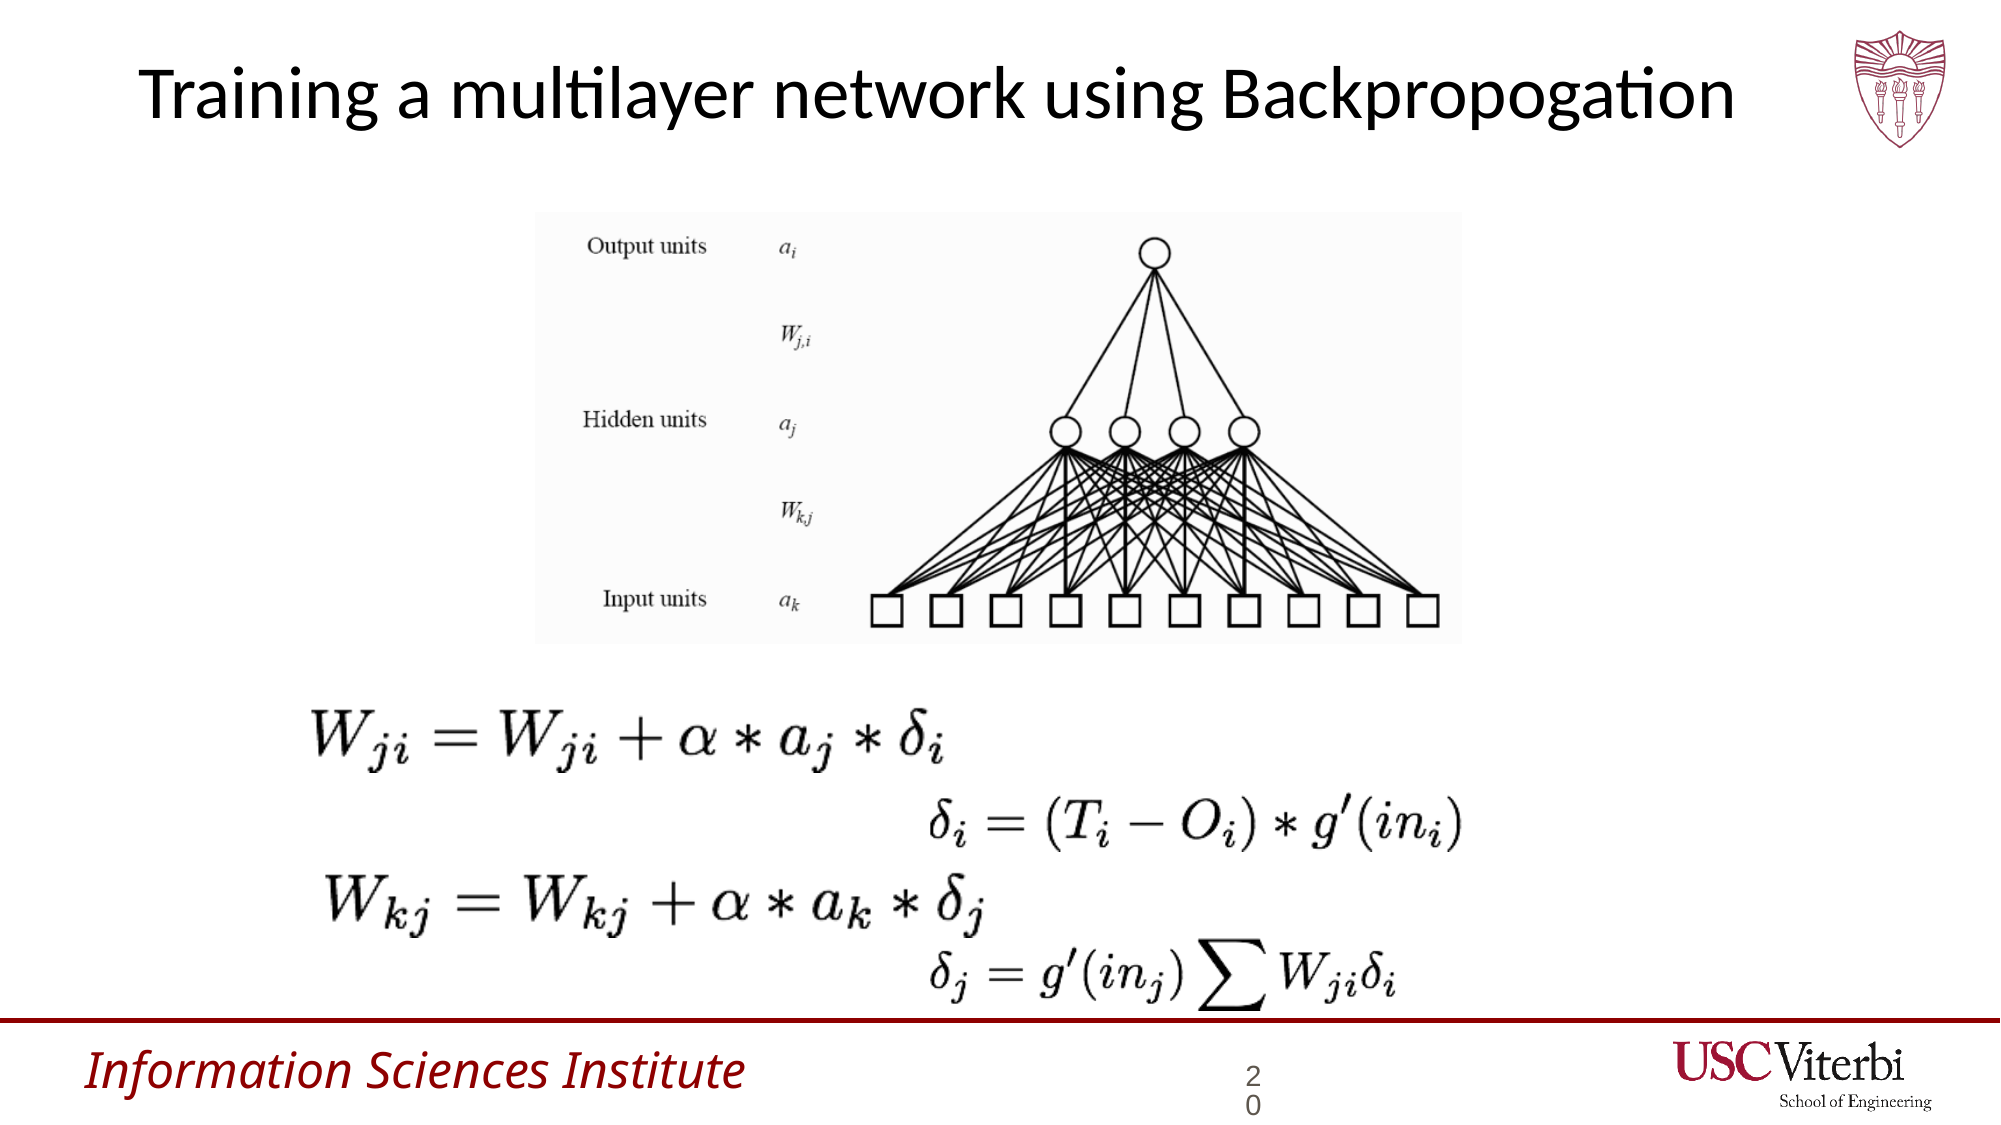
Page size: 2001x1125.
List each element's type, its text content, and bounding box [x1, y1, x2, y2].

slide_number 20 [1230, 1050, 1282, 1100]
picture [535, 211, 1462, 644]
picture [310, 705, 946, 774]
title Training a multilayer network using Backpropogation [99, 35, 1783, 141]
picture [928, 791, 1463, 853]
picture [1641, 1027, 1964, 1118]
picture [324, 870, 1399, 1011]
